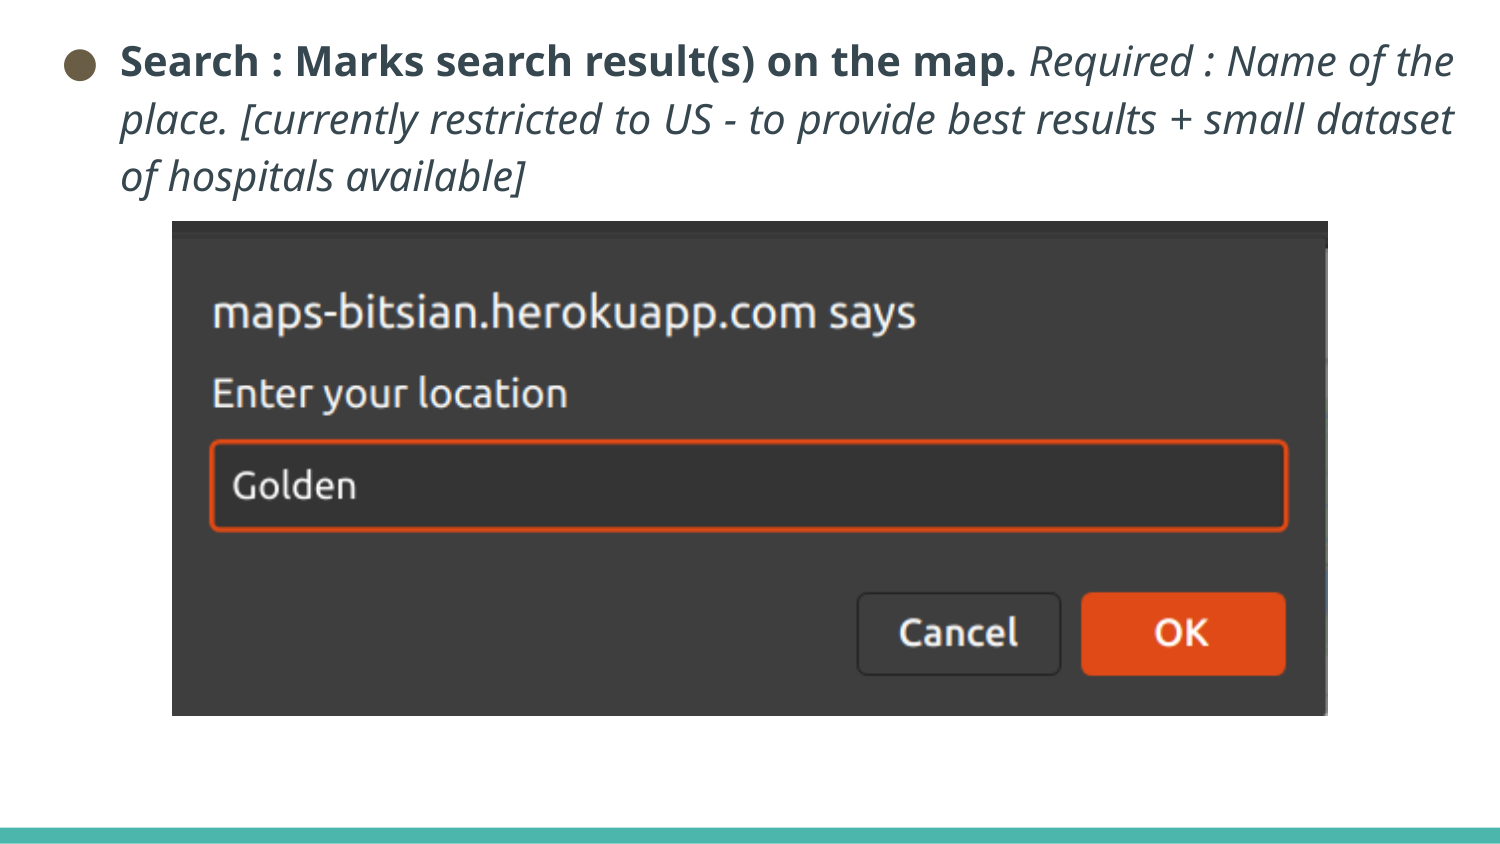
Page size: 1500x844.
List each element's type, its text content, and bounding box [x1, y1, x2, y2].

picture [172, 221, 1328, 716]
list Search : Marks search result(s) on the map. Required : Name of the place. [currently restricted to US - to provide best results + small dataset of hospitals available] [30, 12, 1470, 603]
